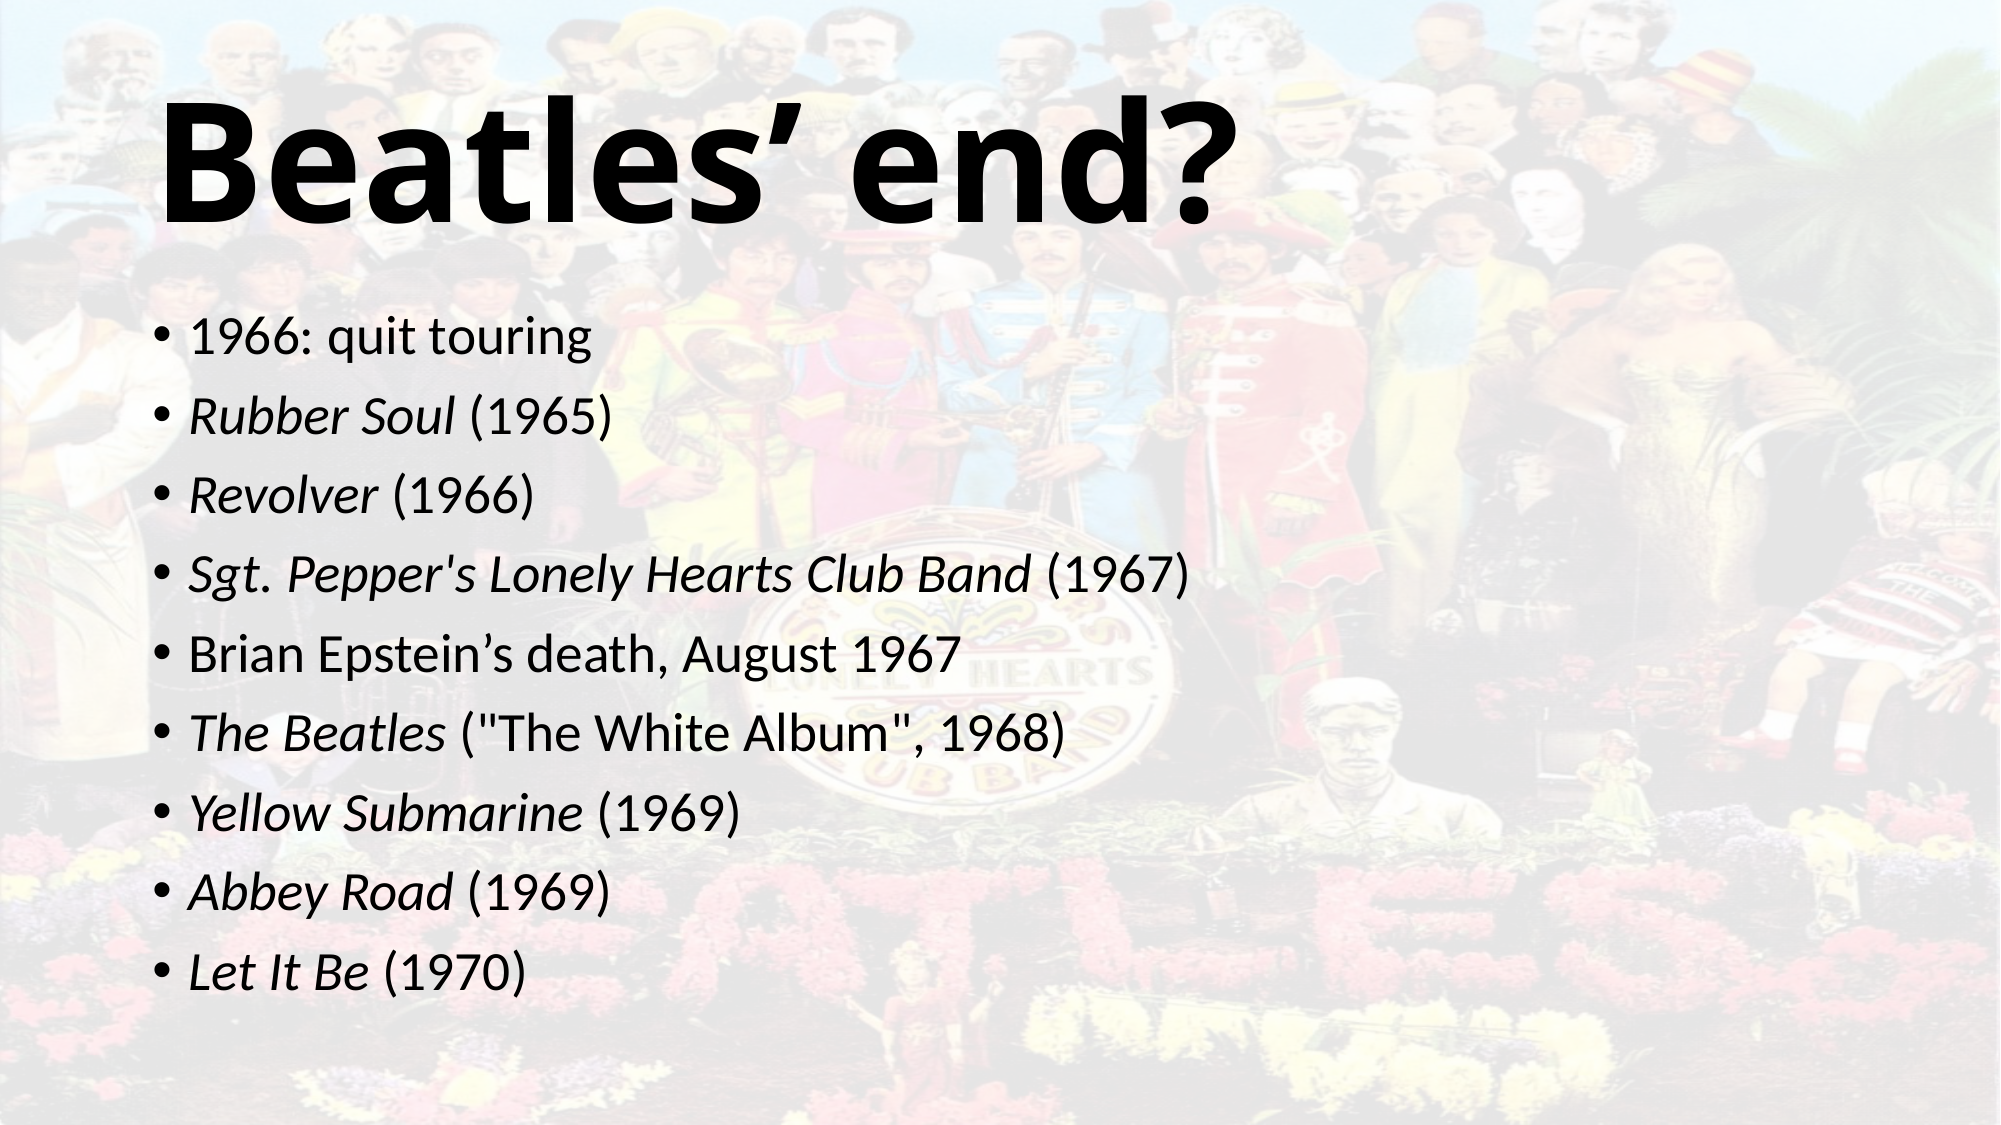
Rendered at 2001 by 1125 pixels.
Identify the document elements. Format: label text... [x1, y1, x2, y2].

list 1966: quit touring Rubber Soul (1965) Revolver (1966) Sgt. Pepper's Lonely Hearts Club Band (1967) Brian Epstein’s death, August 1967 The Beatles ("The White Album", 1968) Yellow Submarine (1969) Abbey Road (1969) Let It Be (1970) [137, 299, 1863, 1014]
title Beatles’ end? [137, 59, 1863, 278]
